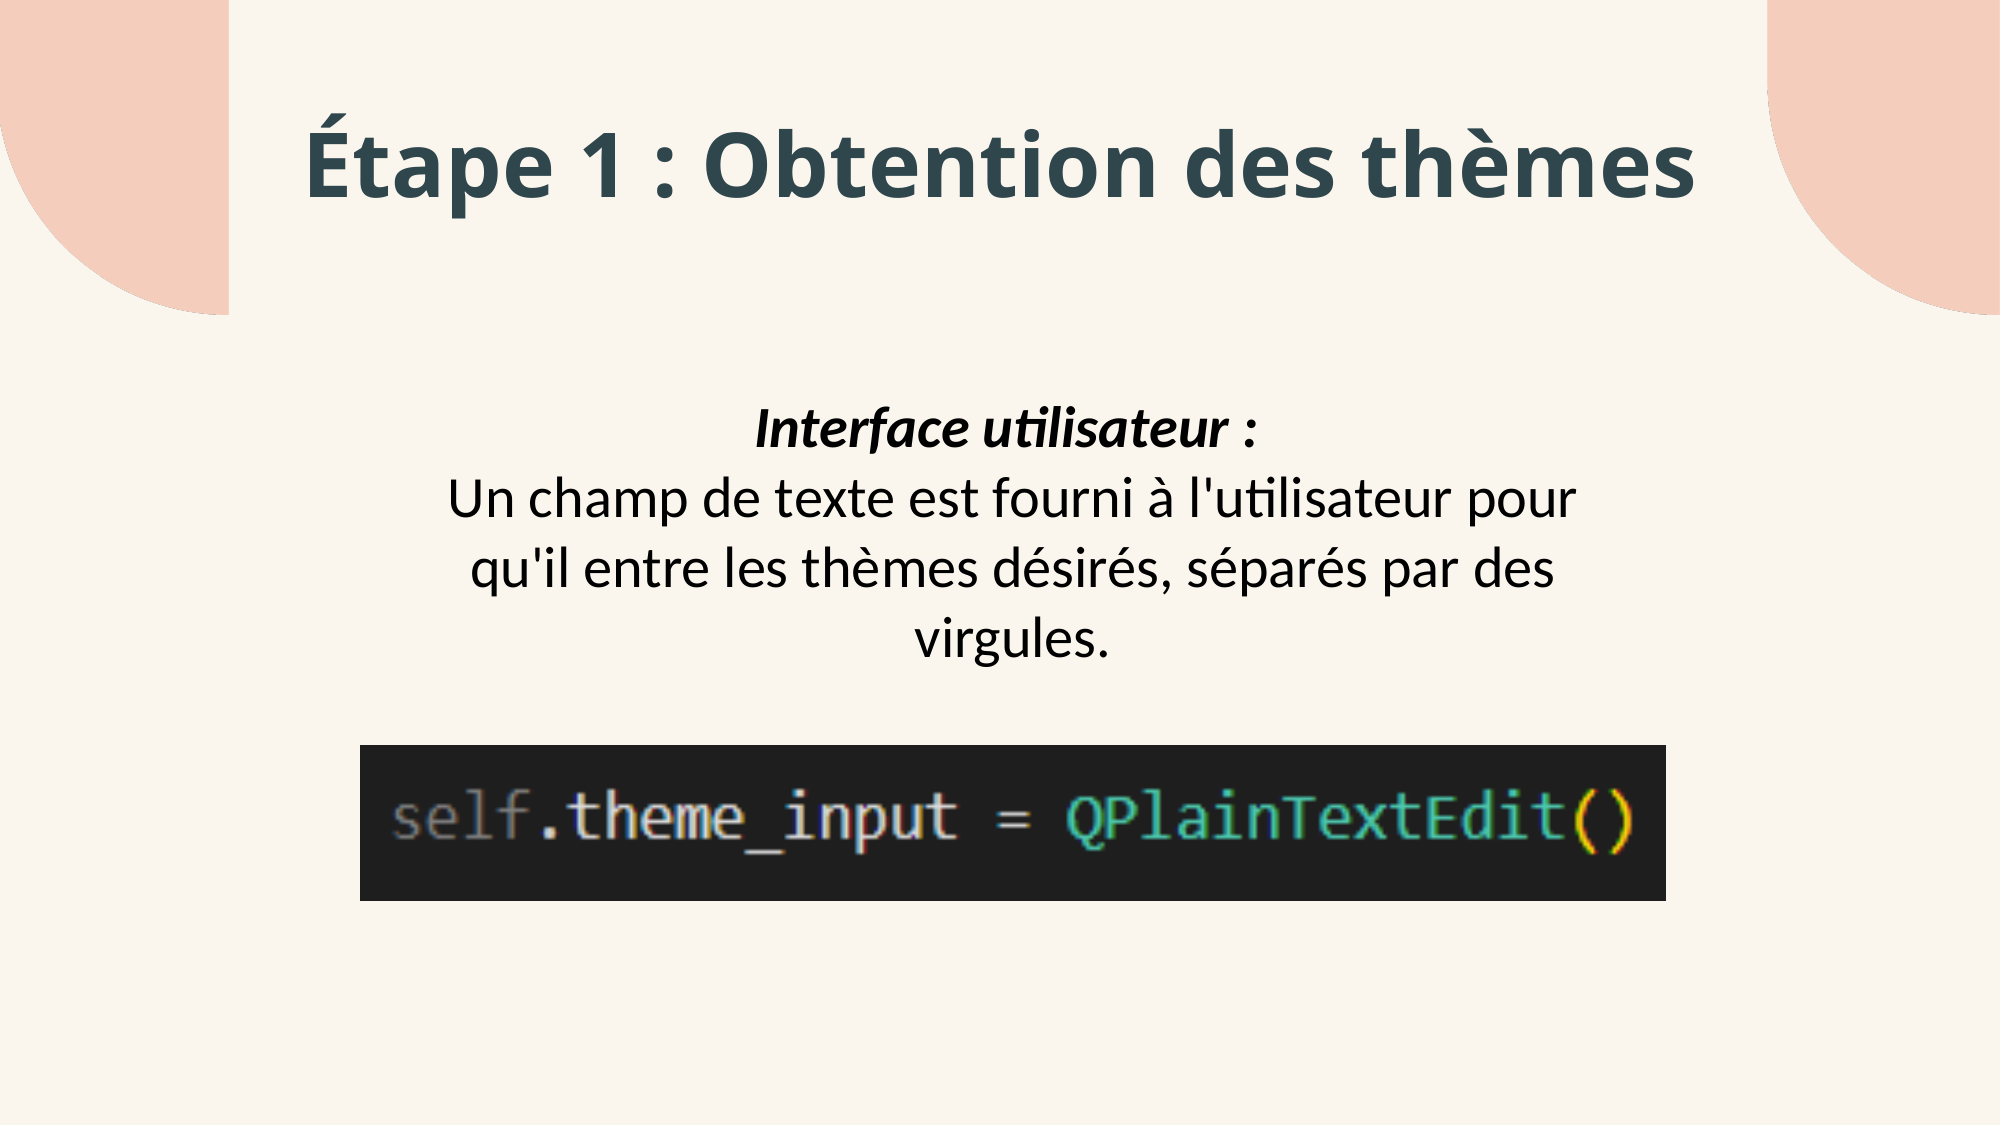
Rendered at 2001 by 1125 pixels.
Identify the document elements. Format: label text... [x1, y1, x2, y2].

text_box [0, 0, 229, 315]
text_box [1767, 0, 2000, 315]
picture [360, 745, 1666, 901]
text_box Interface utilisateur : Un champ de texte est fourni à l'utilisateur pour qu'il entre les thèmes désirés, séparés par des virgules. [385, 381, 1641, 677]
text_box Étape 1 : Obtention des thèmes [254, 89, 1746, 216]
